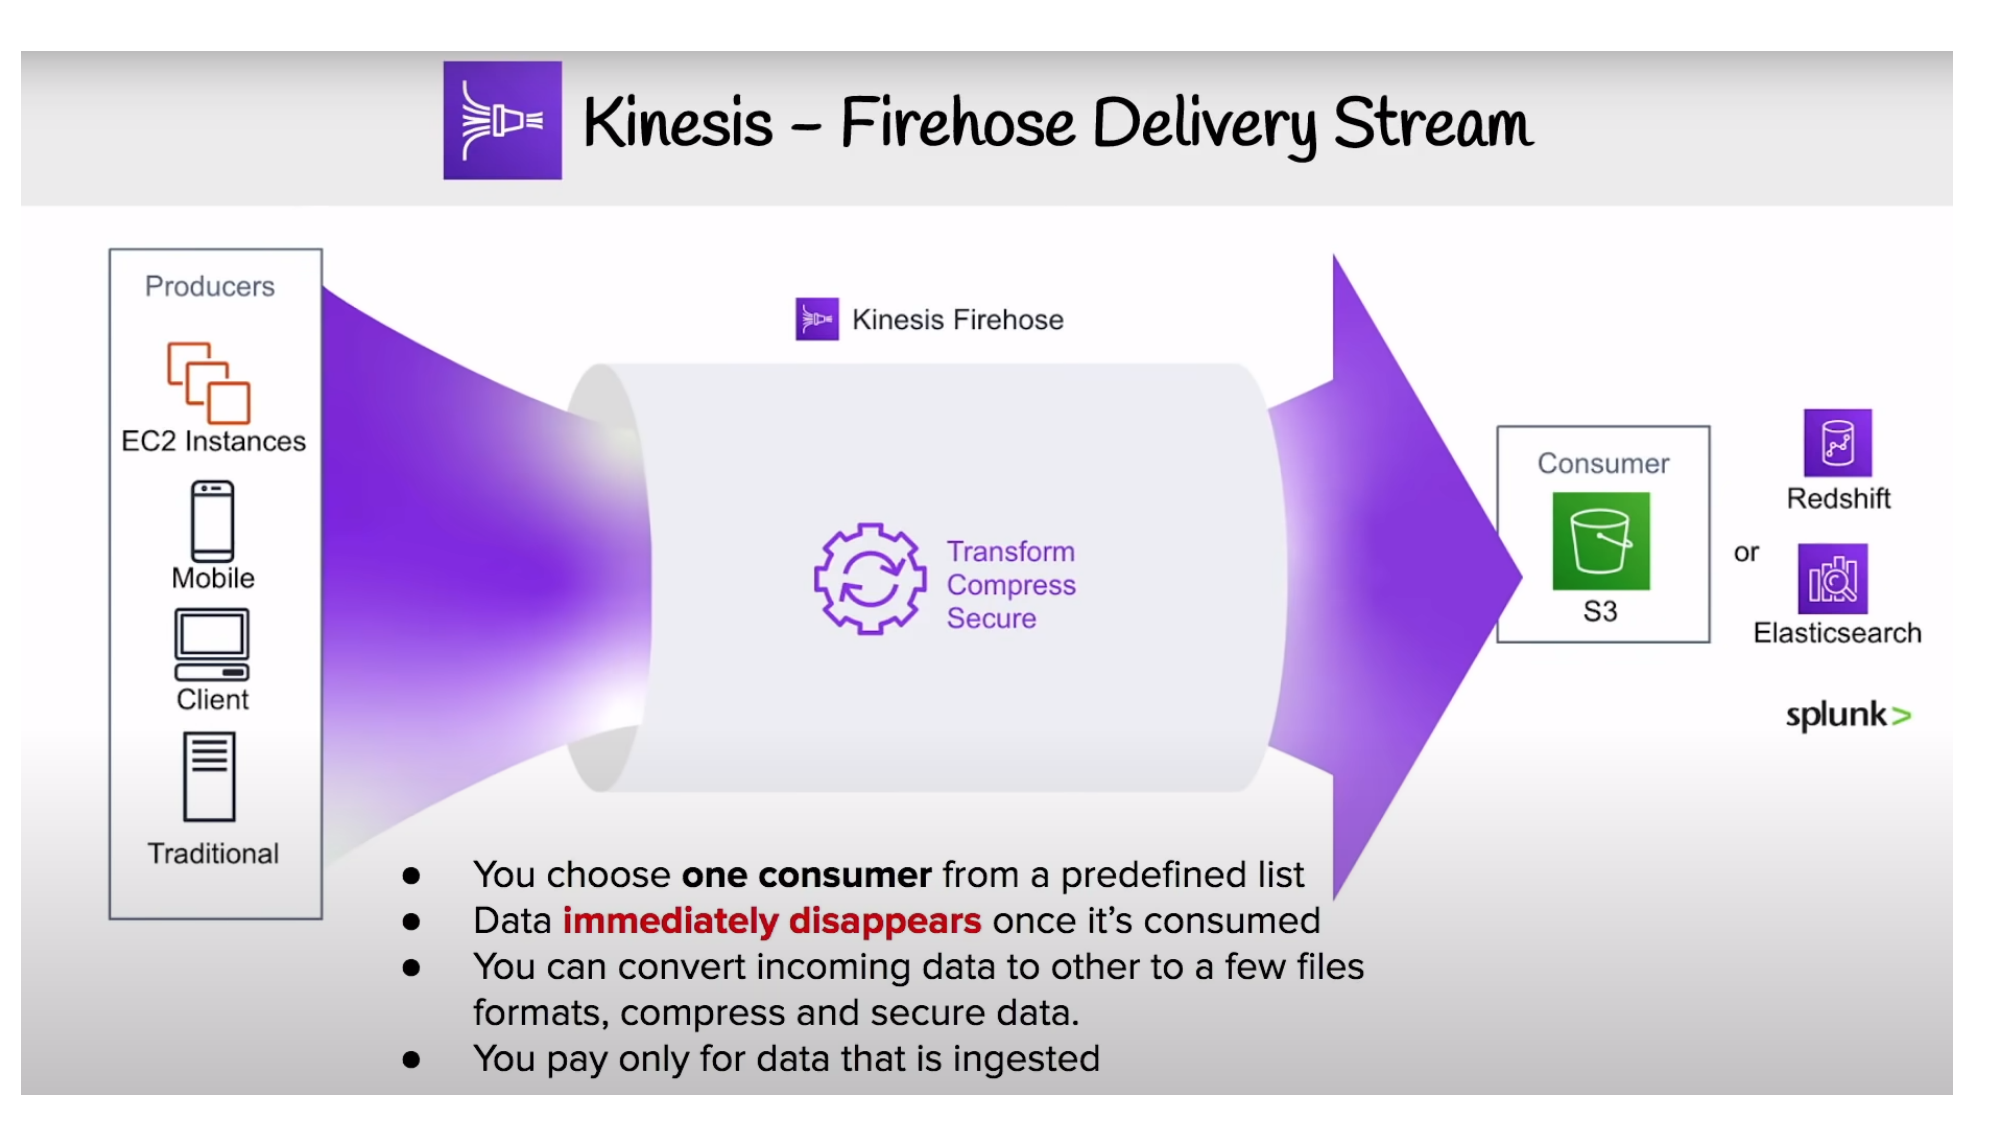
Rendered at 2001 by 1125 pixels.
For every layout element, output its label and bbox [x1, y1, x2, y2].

picture [21, 51, 1953, 1095]
